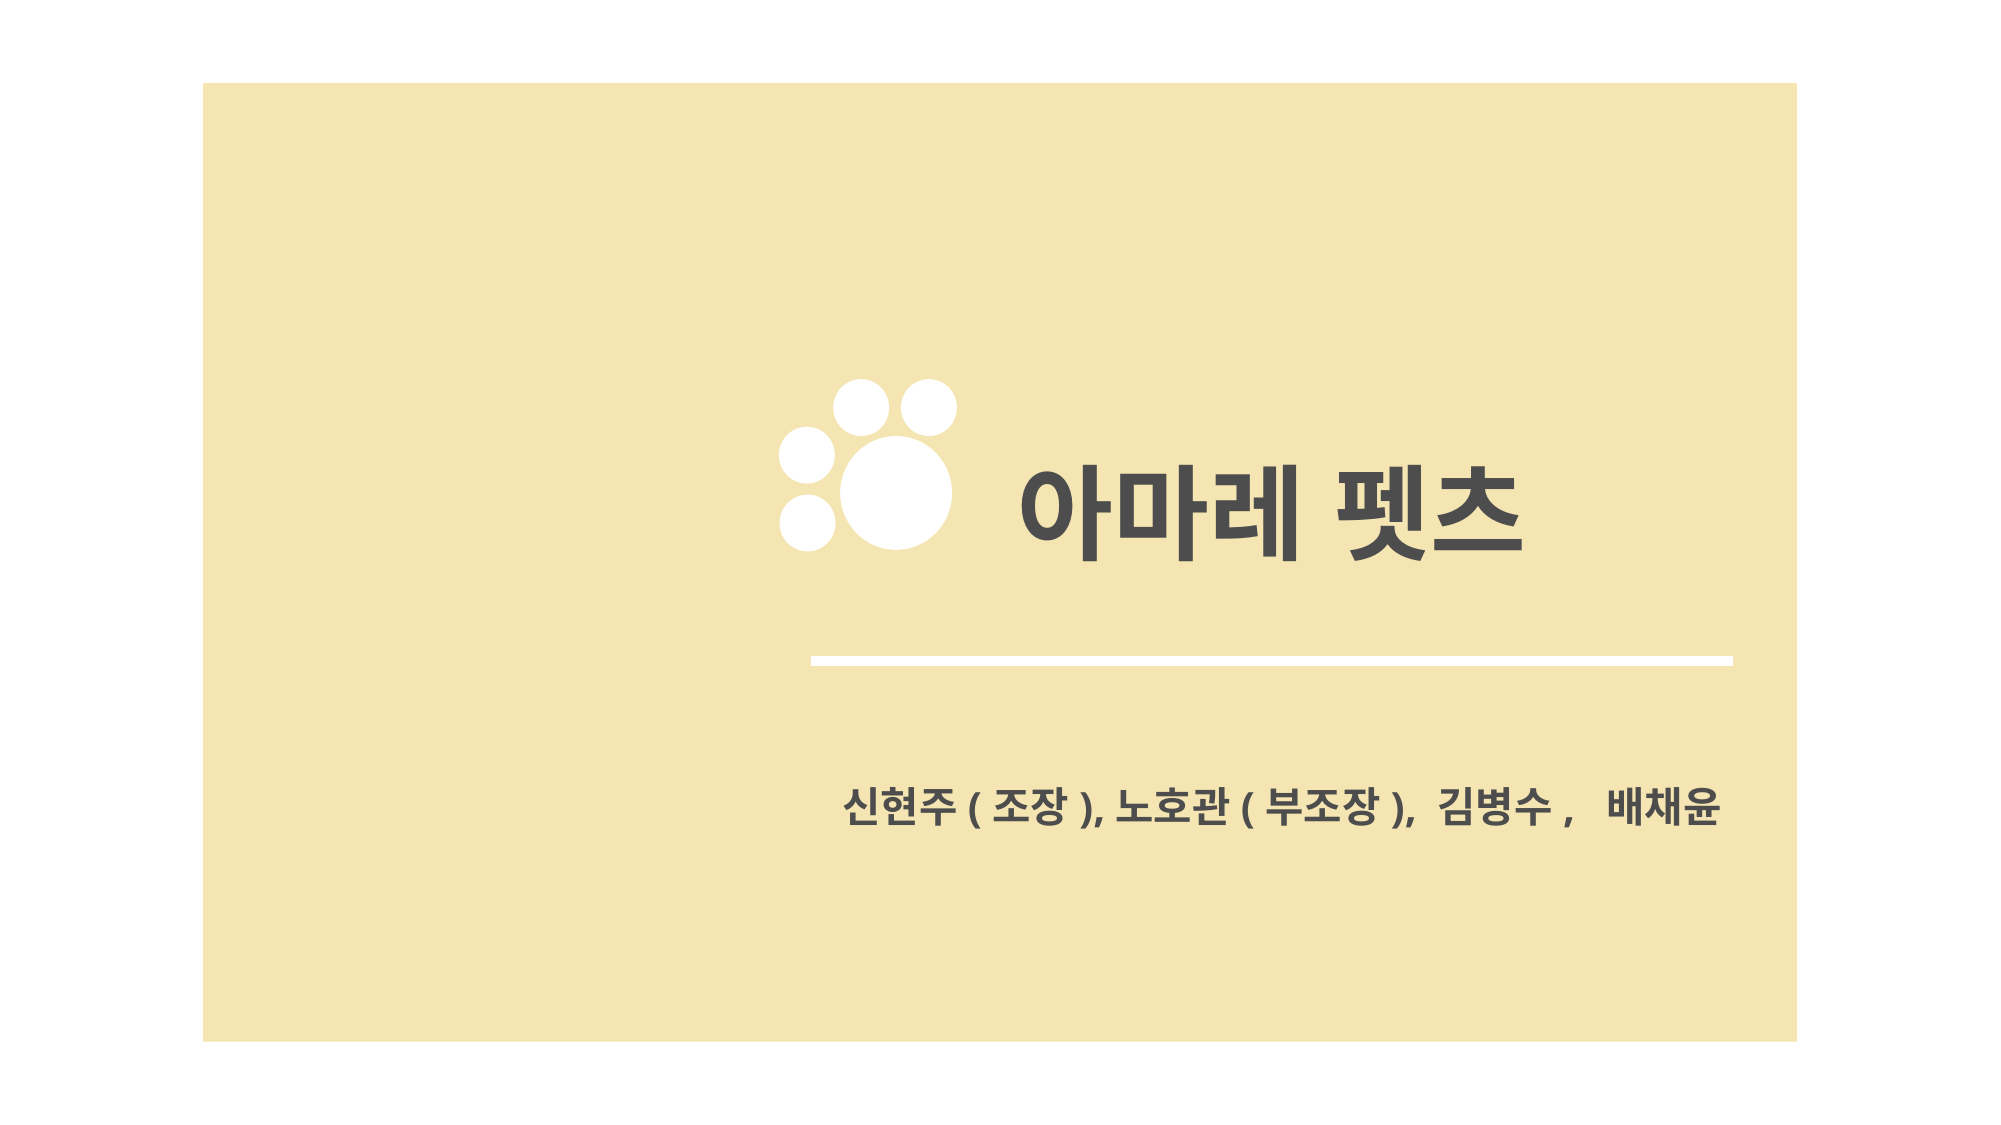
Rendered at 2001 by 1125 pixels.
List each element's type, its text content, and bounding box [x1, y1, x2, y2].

title 아마레 펫츠 [778, 379, 1766, 642]
subtitle 신현주(조장),노호관(부조장), 김병수, 배채윤 [778, 642, 1786, 970]
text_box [778, 378, 958, 552]
text_box [201, 82, 1798, 1043]
